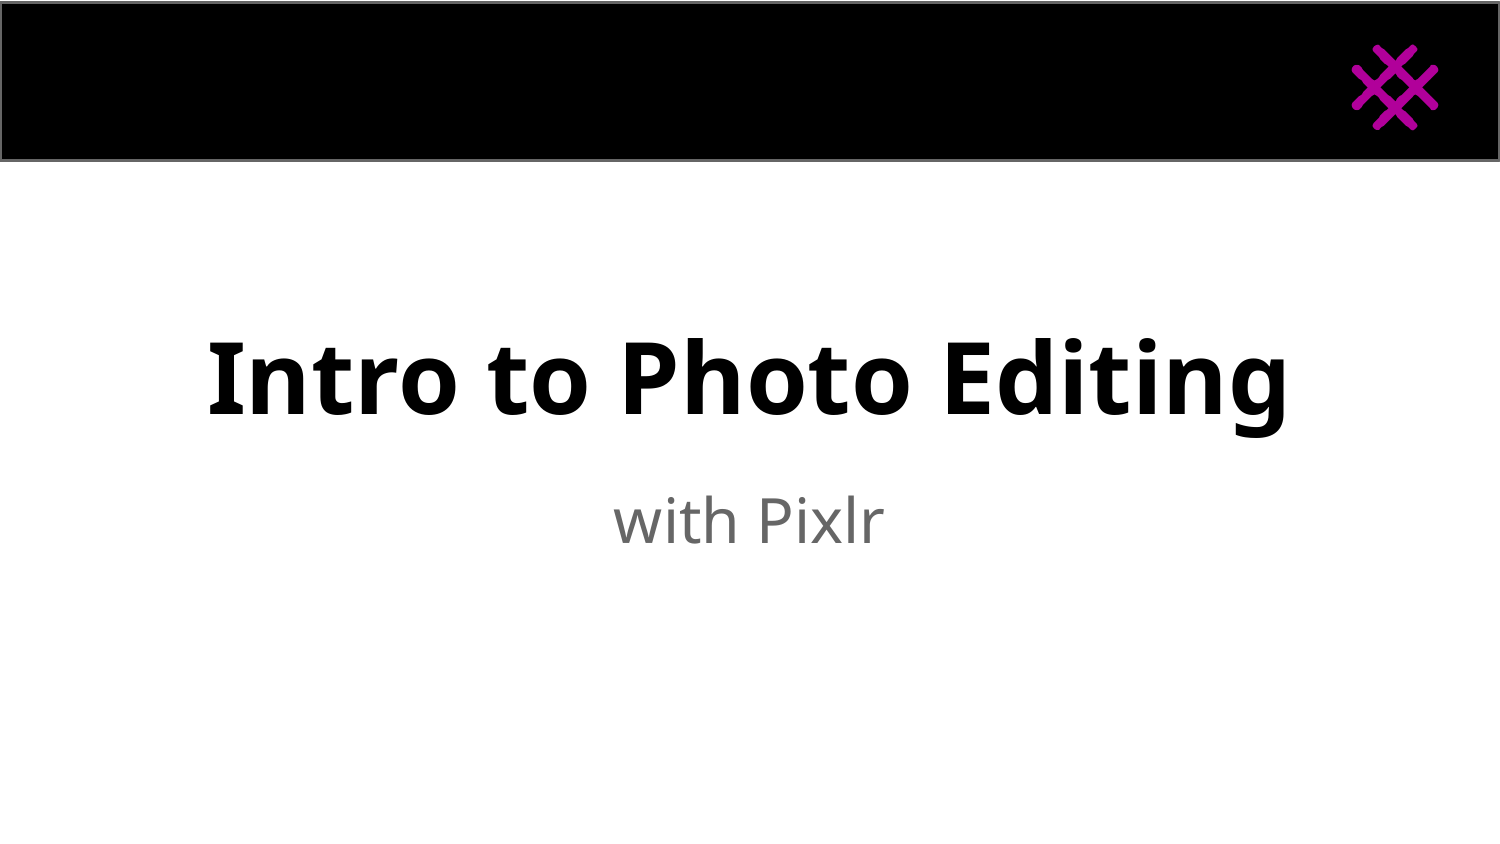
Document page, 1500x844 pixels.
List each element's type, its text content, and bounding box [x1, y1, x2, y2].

picture [1346, 33, 1447, 142]
subtitle with Pixlr [112, 465, 1388, 595]
title Intro to Photo Editing [112, 259, 1388, 450]
